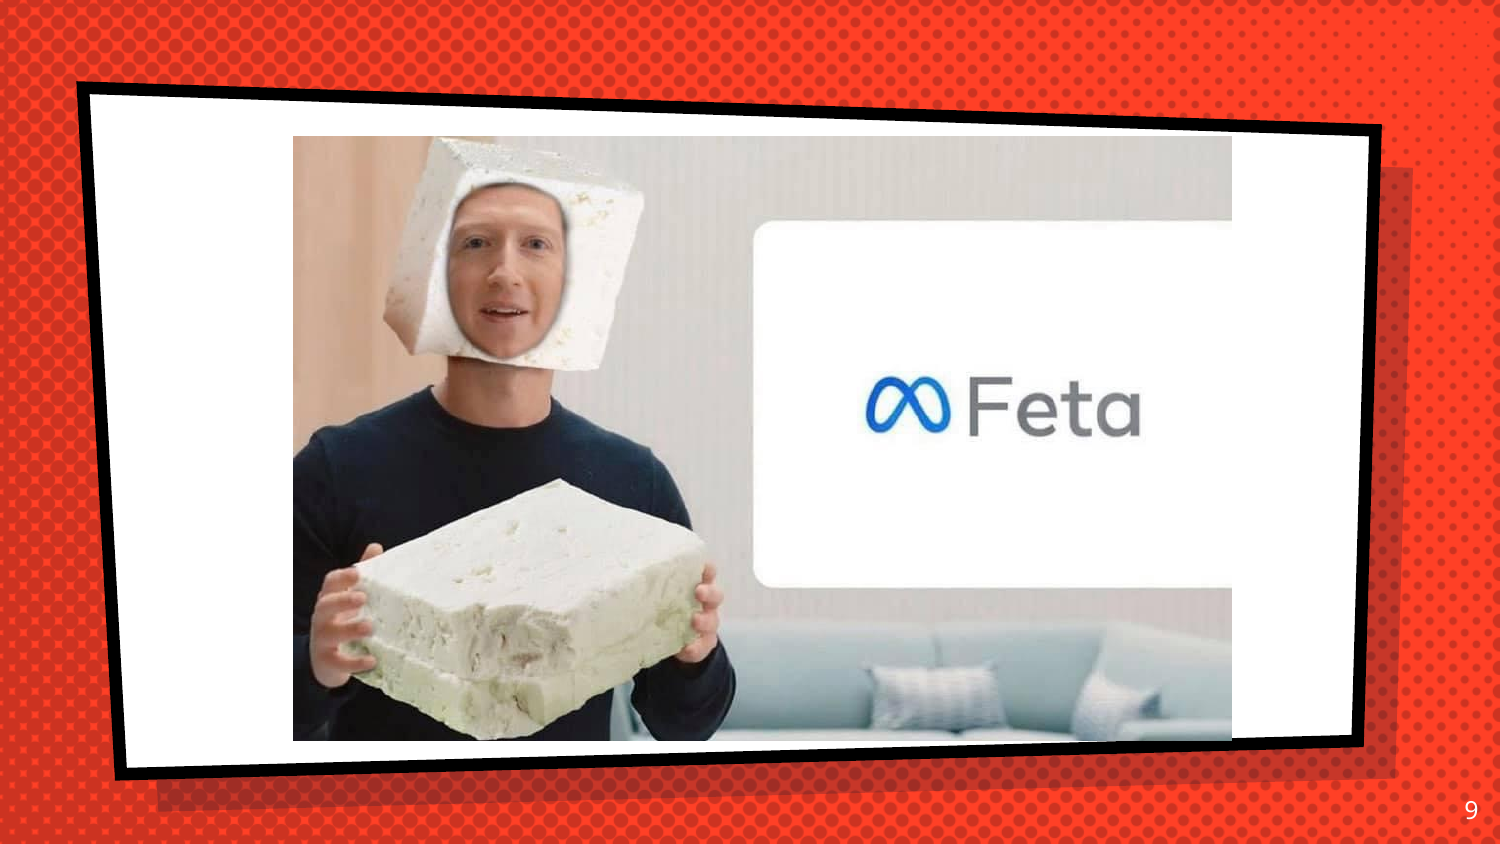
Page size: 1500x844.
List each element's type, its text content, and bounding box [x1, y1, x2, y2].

slide_number 9 [1403, 779, 1494, 844]
picture [293, 136, 1232, 741]
